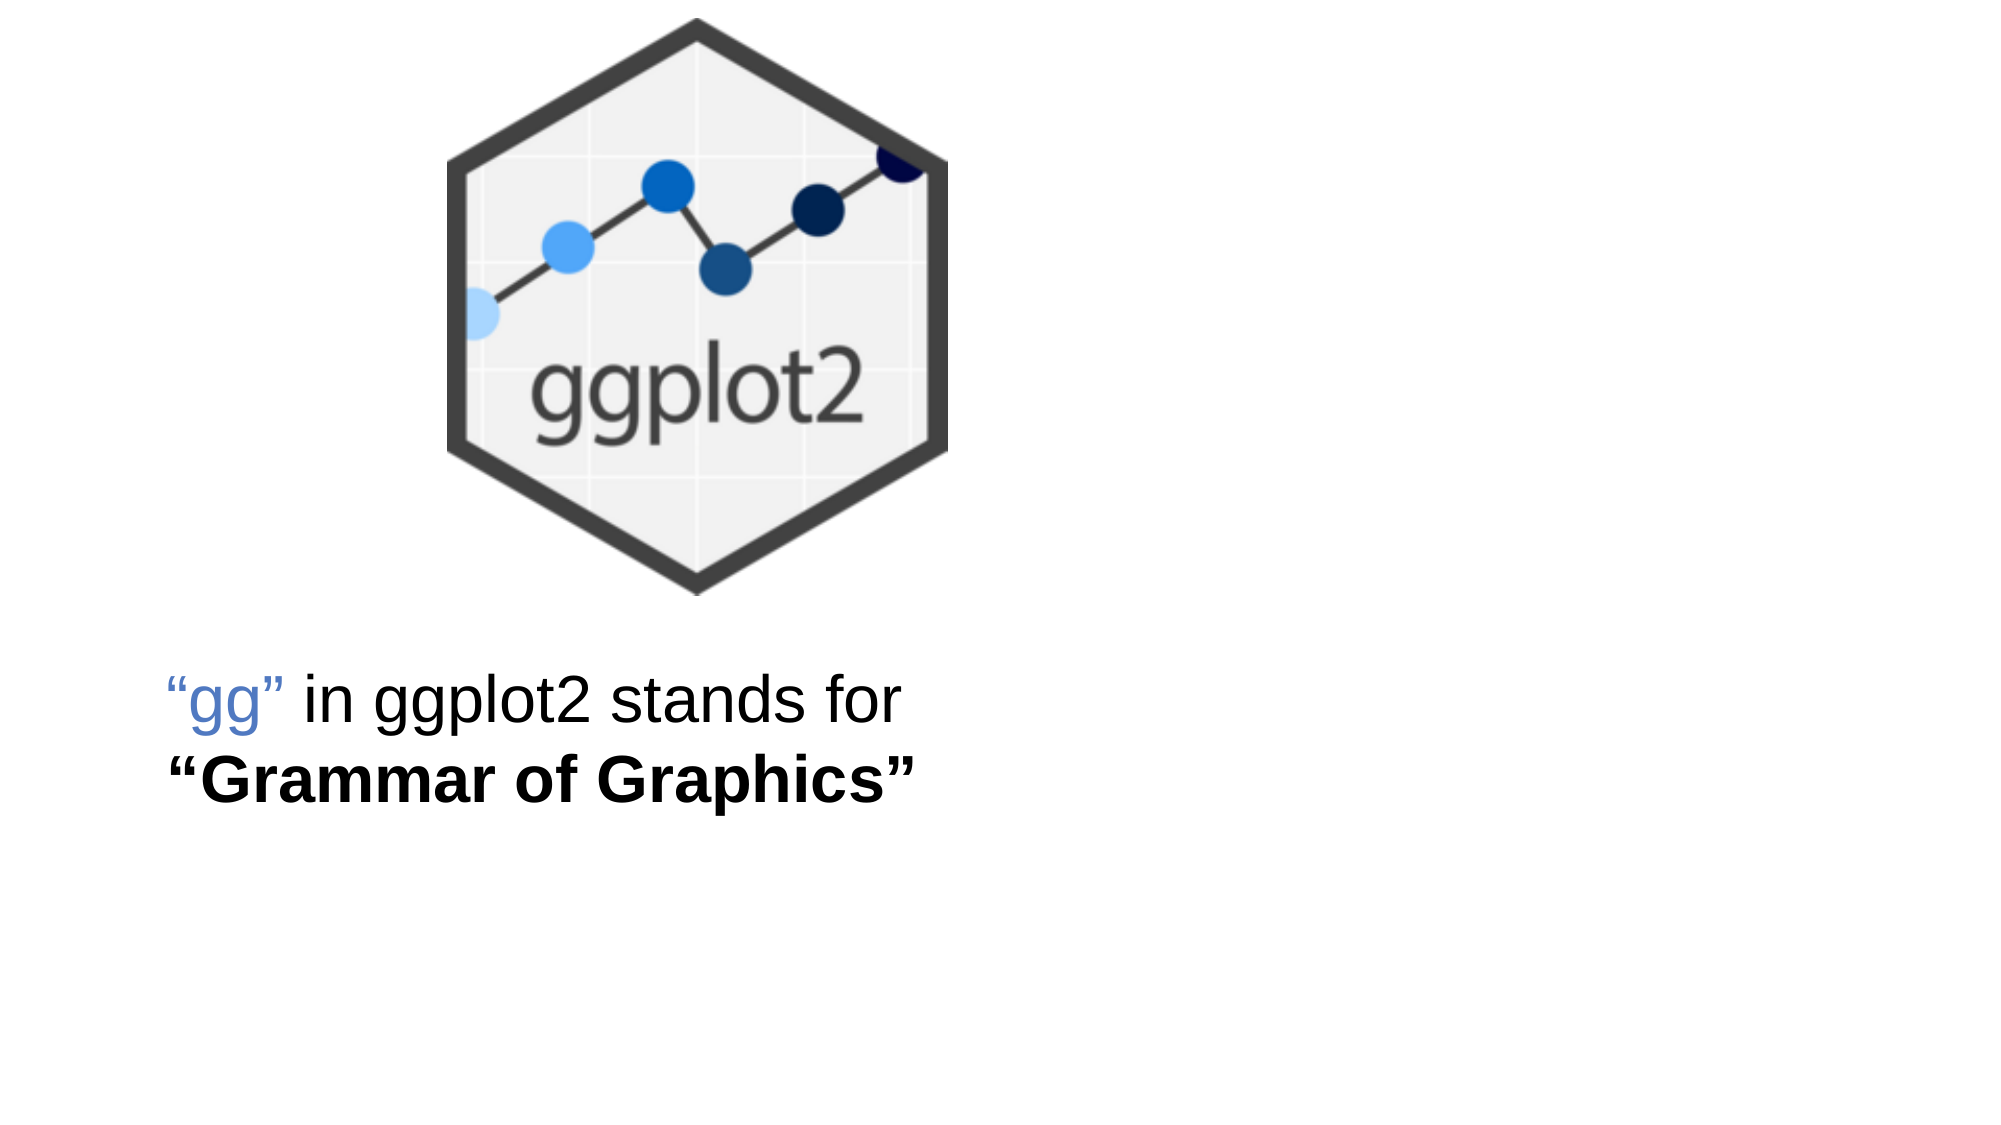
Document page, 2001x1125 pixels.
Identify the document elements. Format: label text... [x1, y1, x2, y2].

text_box “gg” in ggplot2 stands for “Grammar of Graphics” [152, 648, 1343, 884]
picture [447, 18, 948, 596]
